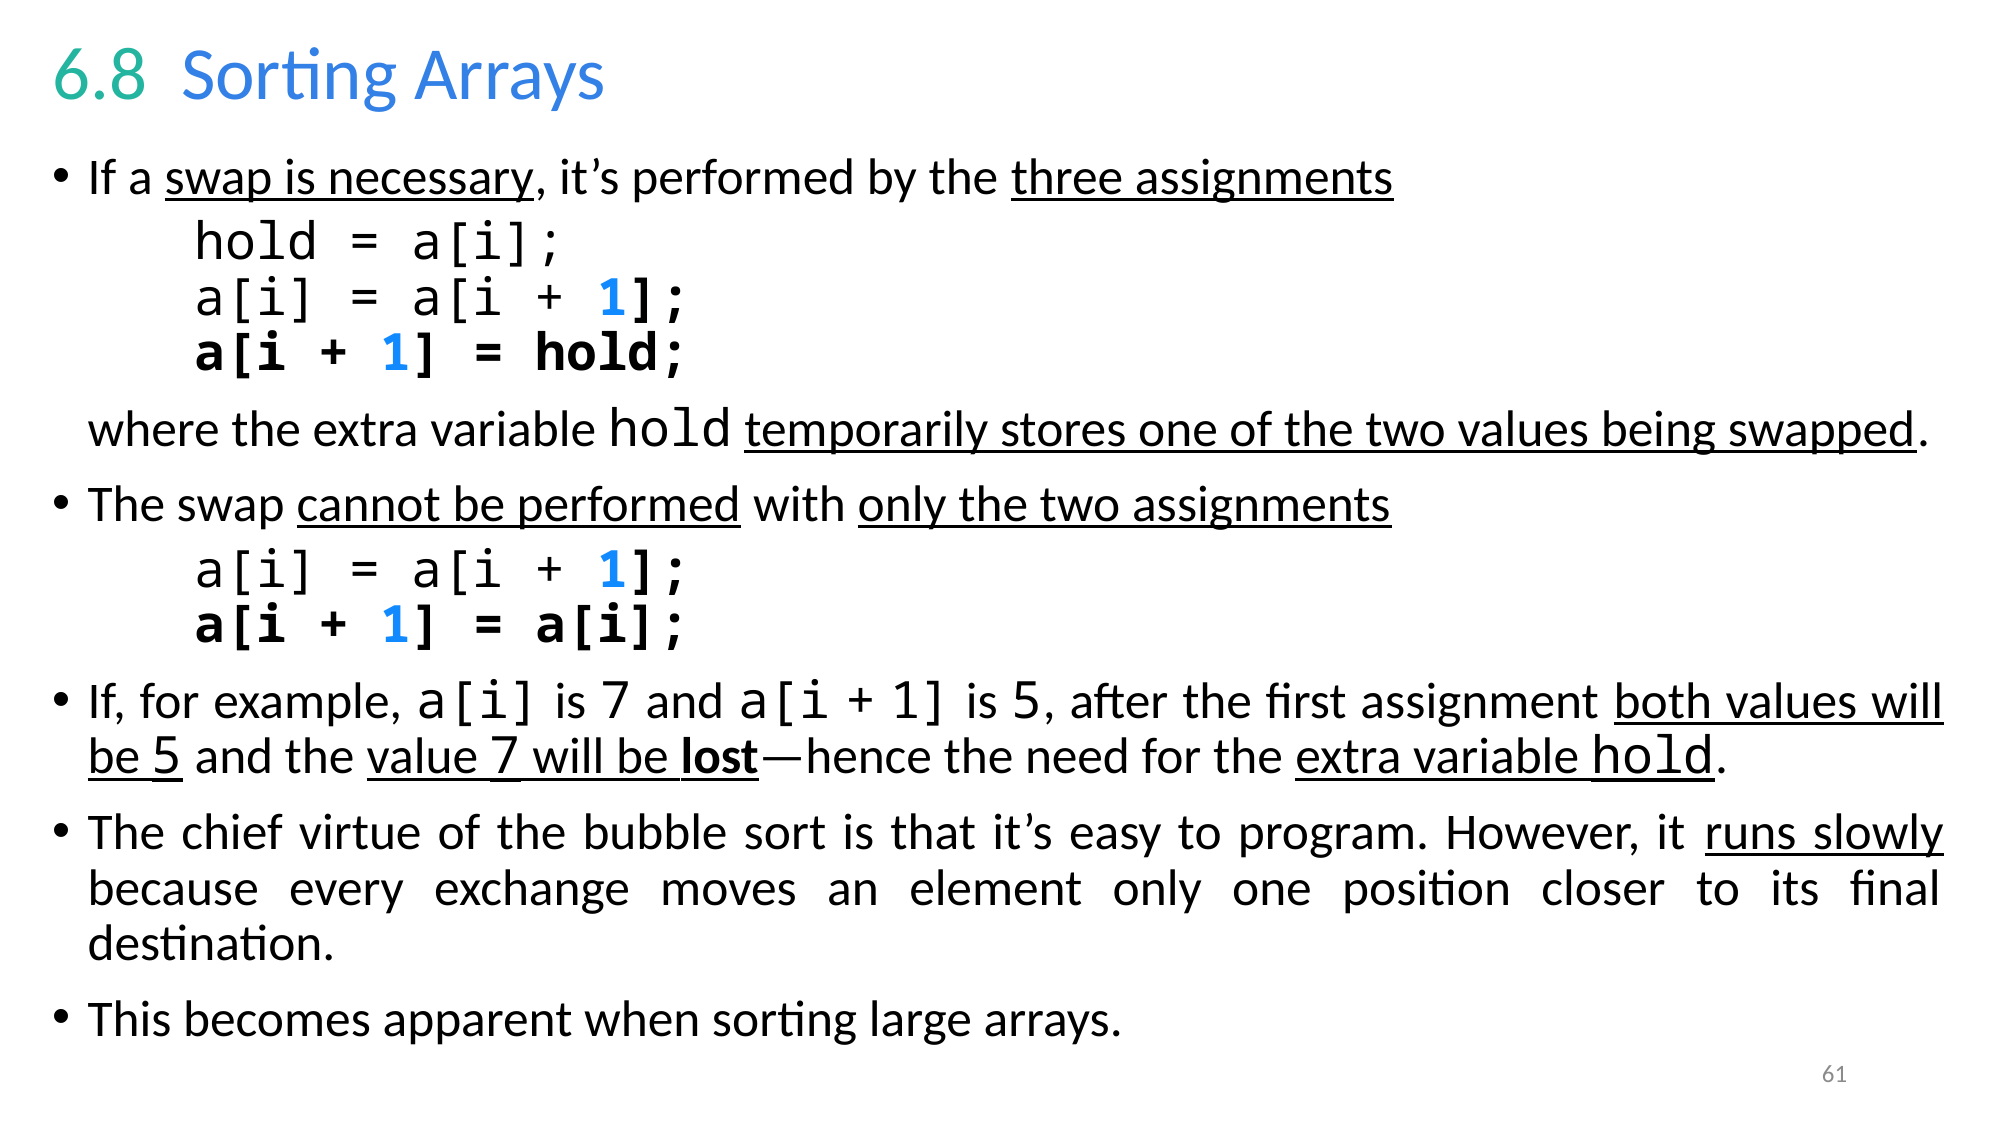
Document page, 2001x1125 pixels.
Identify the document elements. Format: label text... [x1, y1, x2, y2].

title 6.8 Sorting Arrays [37, 22, 1762, 129]
slide_number 61 [1412, 1042, 1863, 1103]
list If a swap is necessary, it’s performed by the three assignments hold = a[i]; a[i] = a[i + 1]; a[i + 1] = hold; where the extra variable hold temporarily stores one of the two values being swapped. The swap cannot be performed with only the two assignments a[i] = a[i + 1]; a[i + 1] = a[i]; If, for example, a[i] is 7 and a[i + 1] is 5, after the first assignment both values will be 5 and the value 7 will be lost—hence the need for the extra variable hold. The chief virtue of the bubble sort is that it’s easy to program. However, it runs slowly because every exchange moves an element only one position closer to its final destination. This becomes apparent when sorting large arrays. [37, 142, 1959, 1103]
